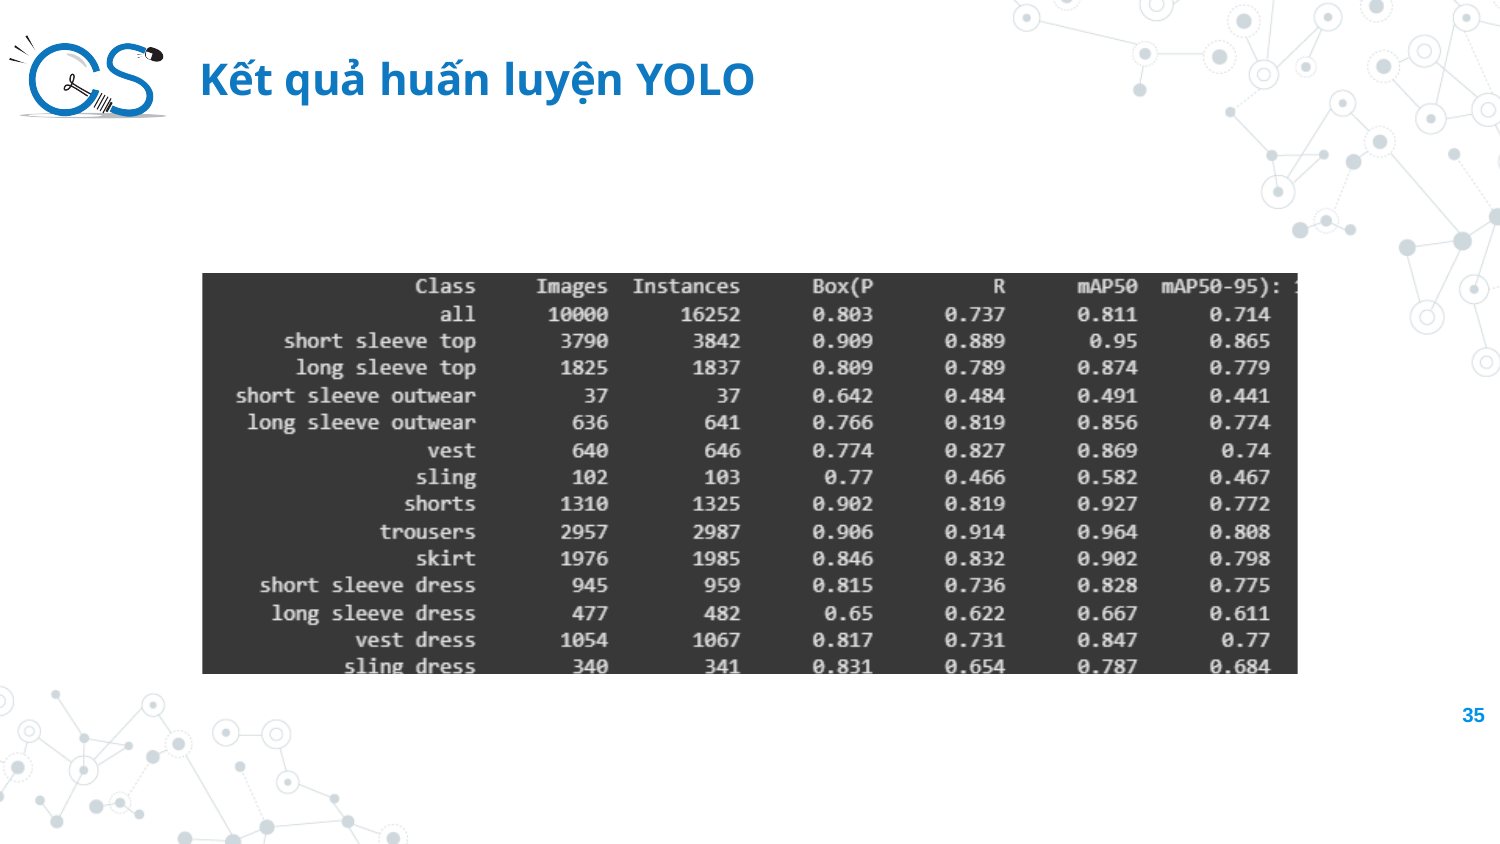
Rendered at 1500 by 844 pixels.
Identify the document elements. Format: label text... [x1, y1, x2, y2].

picture [0, 0, 1500, 844]
slide_number ‹#› [1405, 690, 1496, 740]
text_box Kết quả huấn luyện YOLO [184, 36, 1272, 119]
